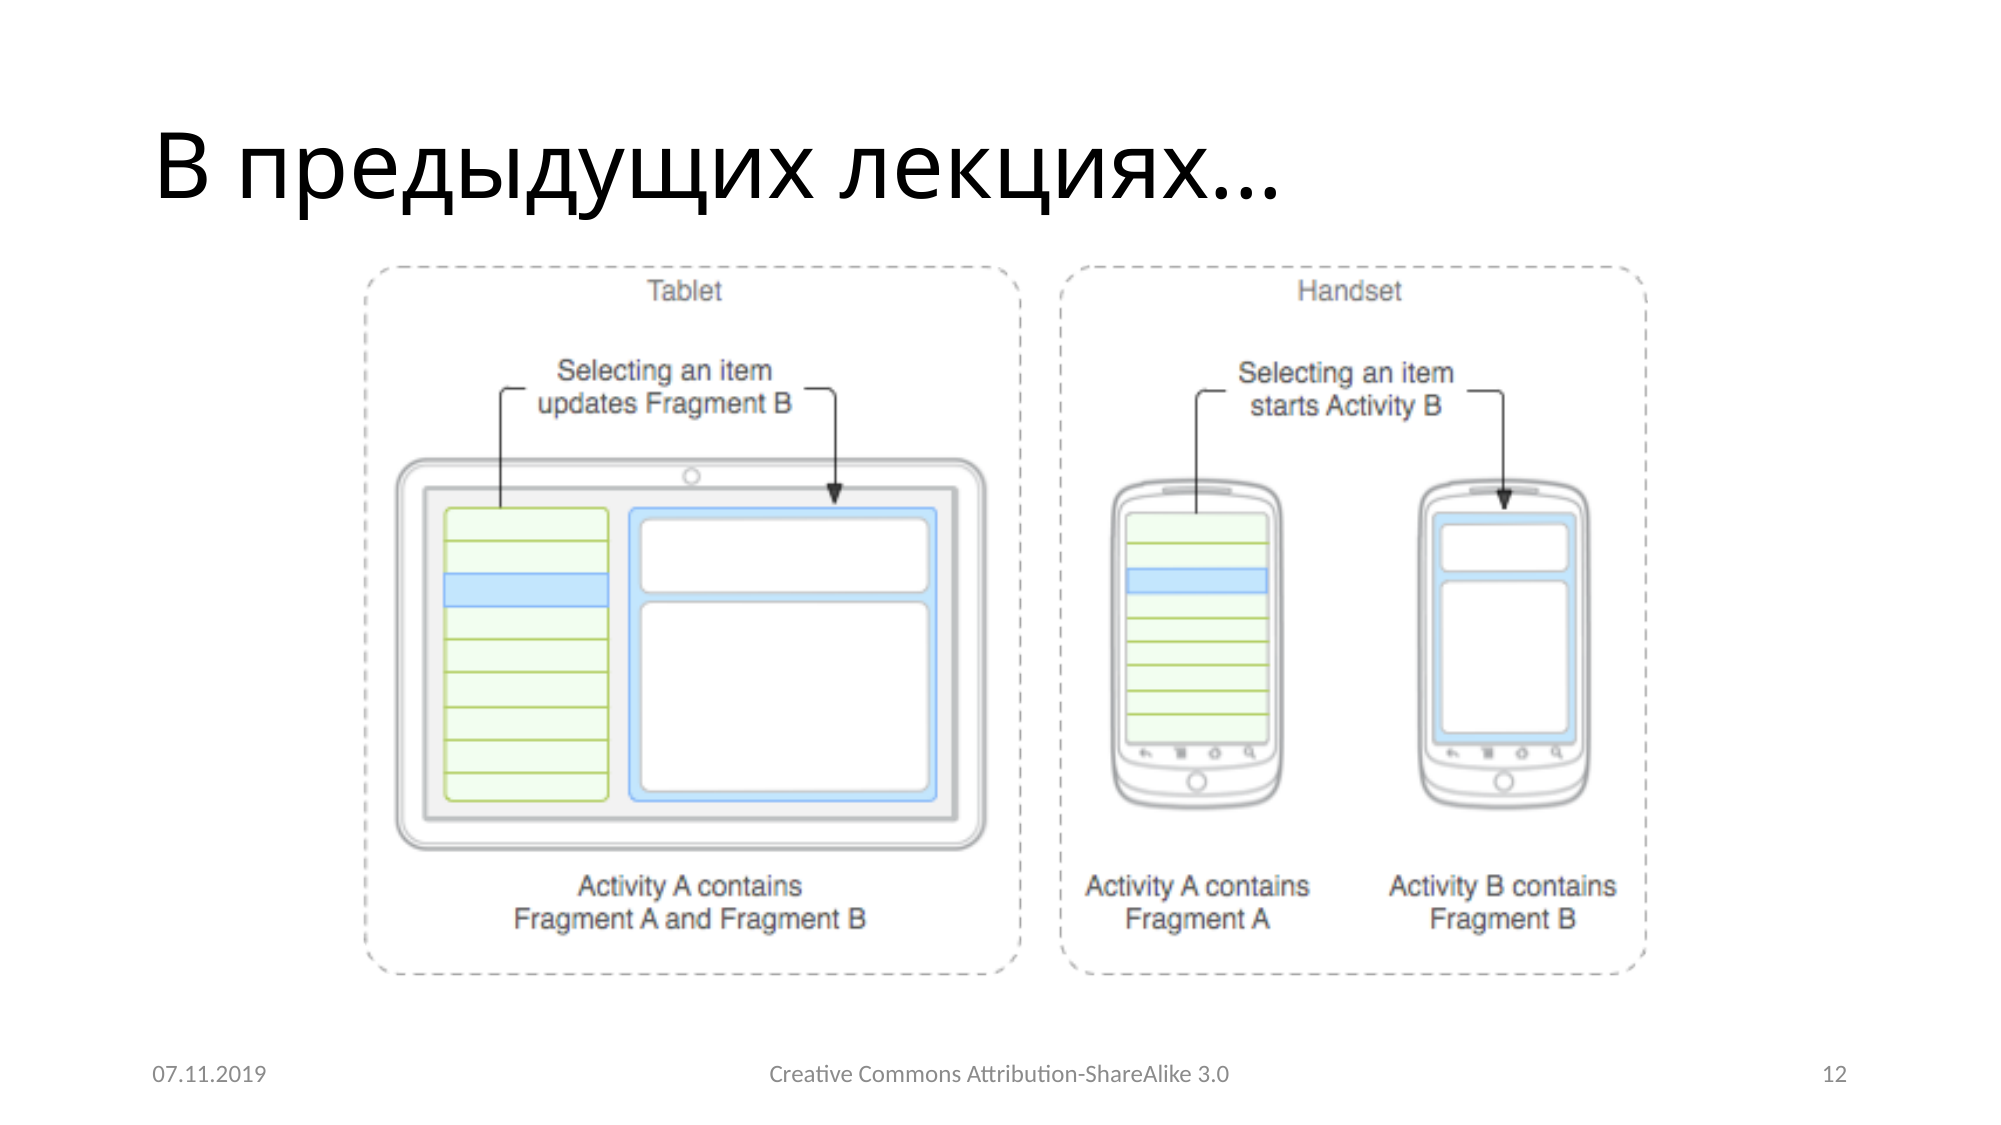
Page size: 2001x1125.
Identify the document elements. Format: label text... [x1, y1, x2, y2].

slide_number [137, 1042, 588, 1103]
slide_number 12 [1412, 1042, 1863, 1103]
title В предыдущих лекциях... [137, 59, 1863, 278]
picture [350, 231, 1662, 988]
footer Creative Commons Attribution-ShareAlike 3.0 [662, 1042, 1338, 1103]
